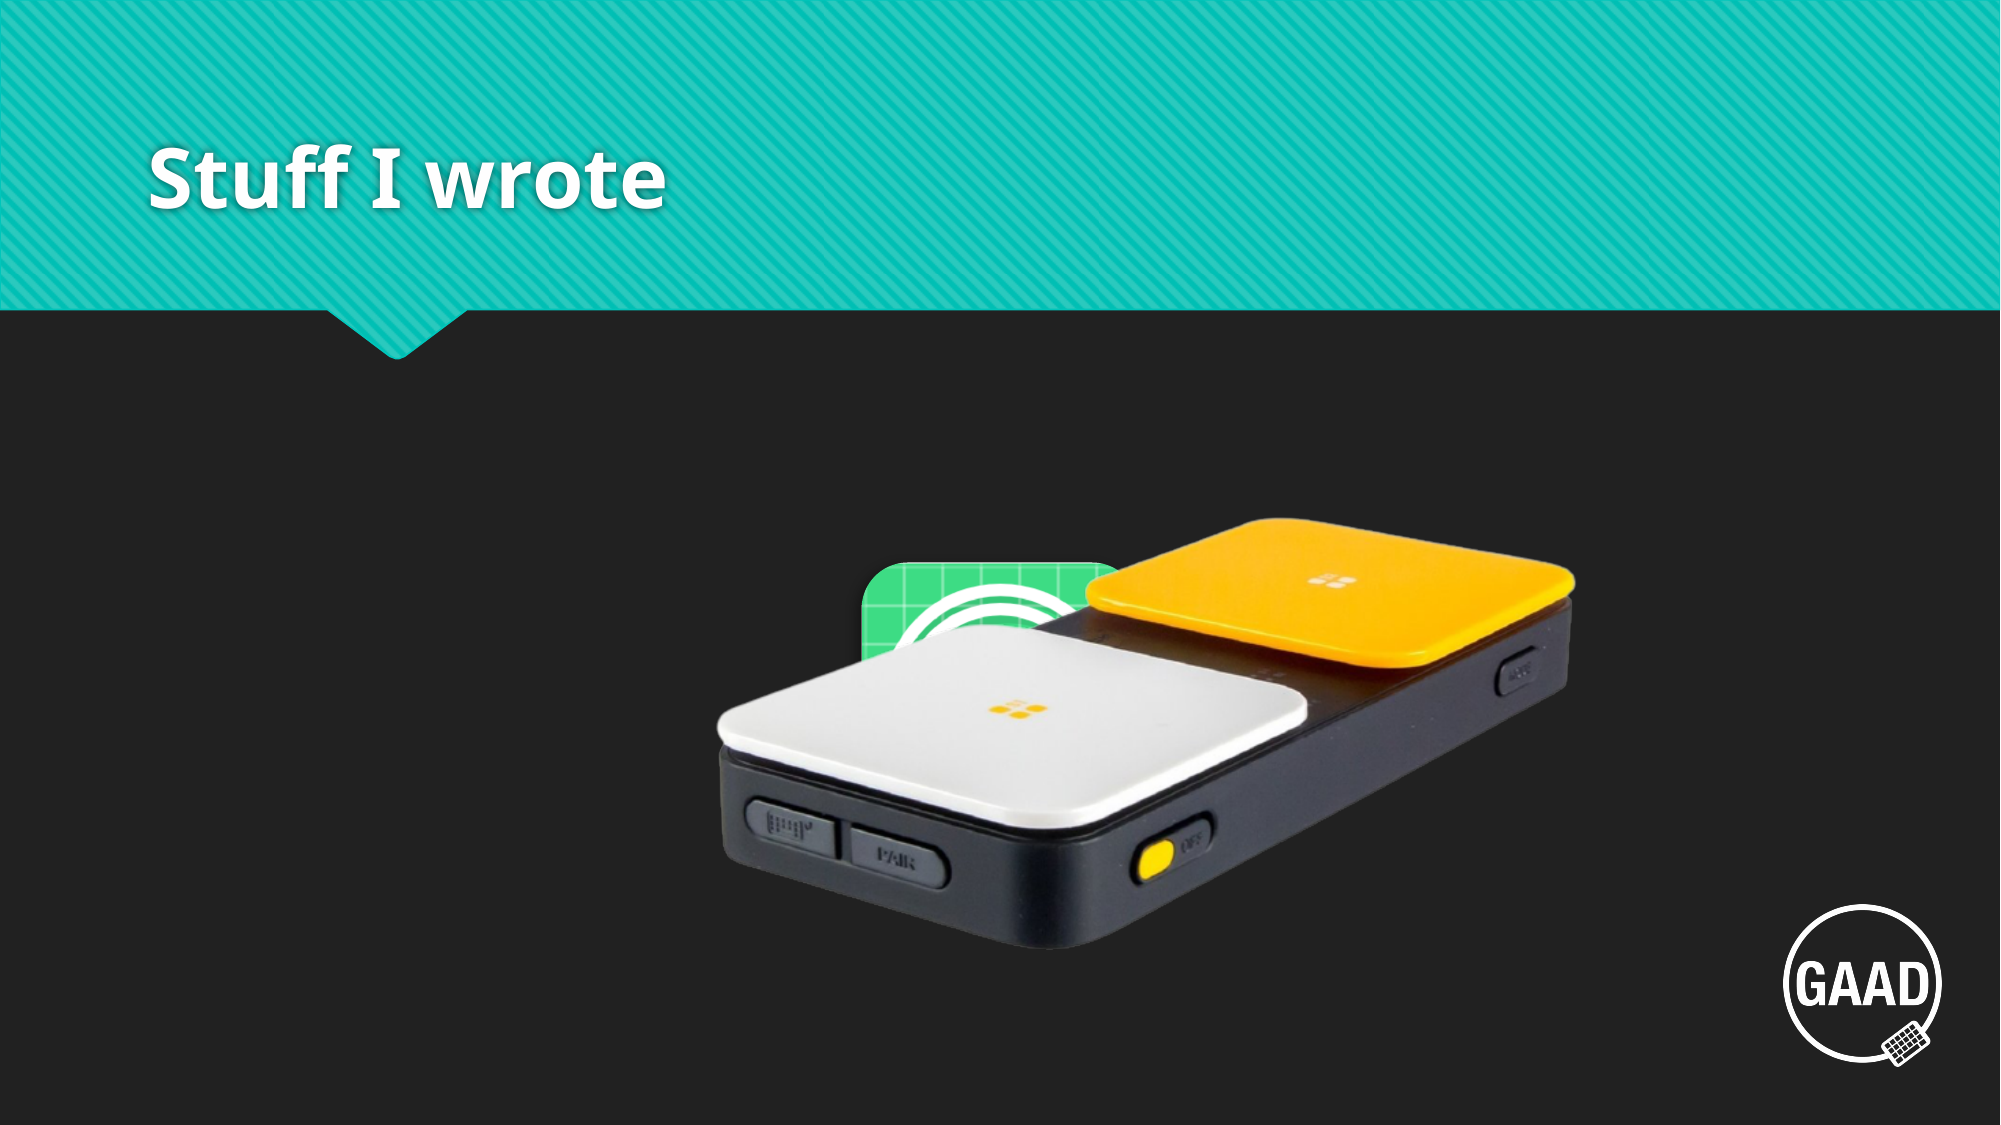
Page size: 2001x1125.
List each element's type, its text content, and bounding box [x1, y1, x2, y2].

title Stuff I wrote [132, 73, 1868, 233]
picture [1783, 904, 1942, 1068]
picture [669, 483, 1615, 974]
